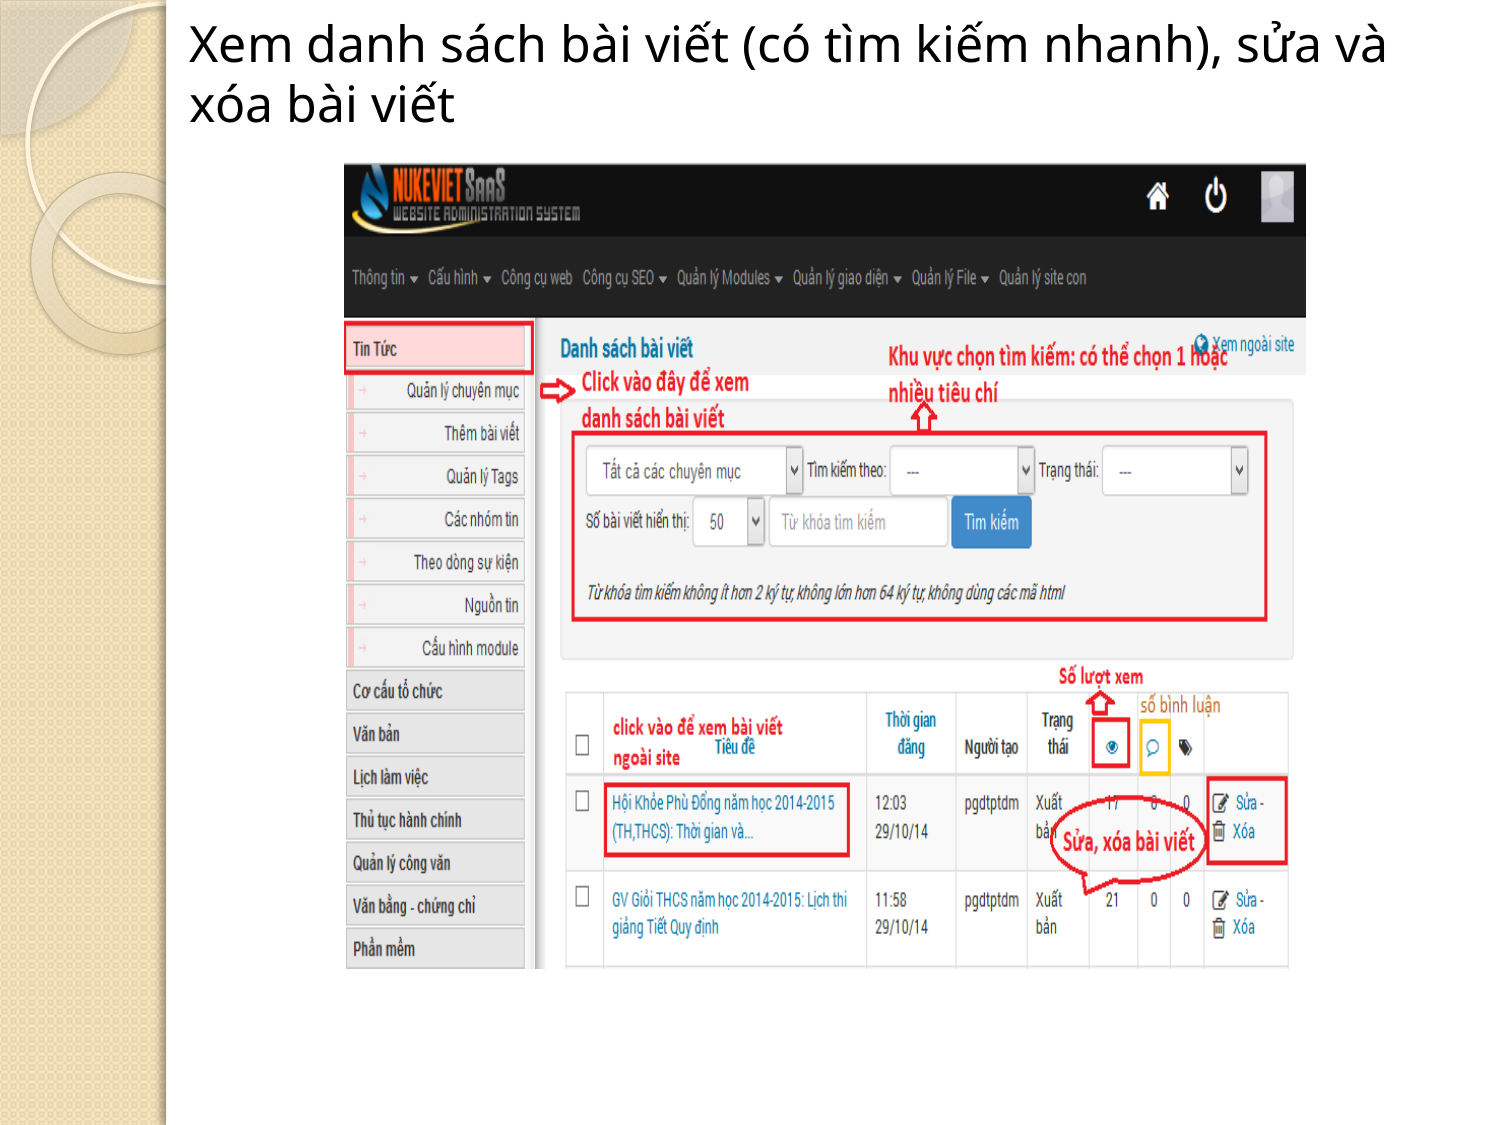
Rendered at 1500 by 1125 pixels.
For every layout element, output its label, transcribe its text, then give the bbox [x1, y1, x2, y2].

picture [344, 162, 1306, 970]
text_box Xem danh sách bài viết (có tìm kiếm nhanh), sửa và xóa bài viết [174, 4, 1475, 140]
